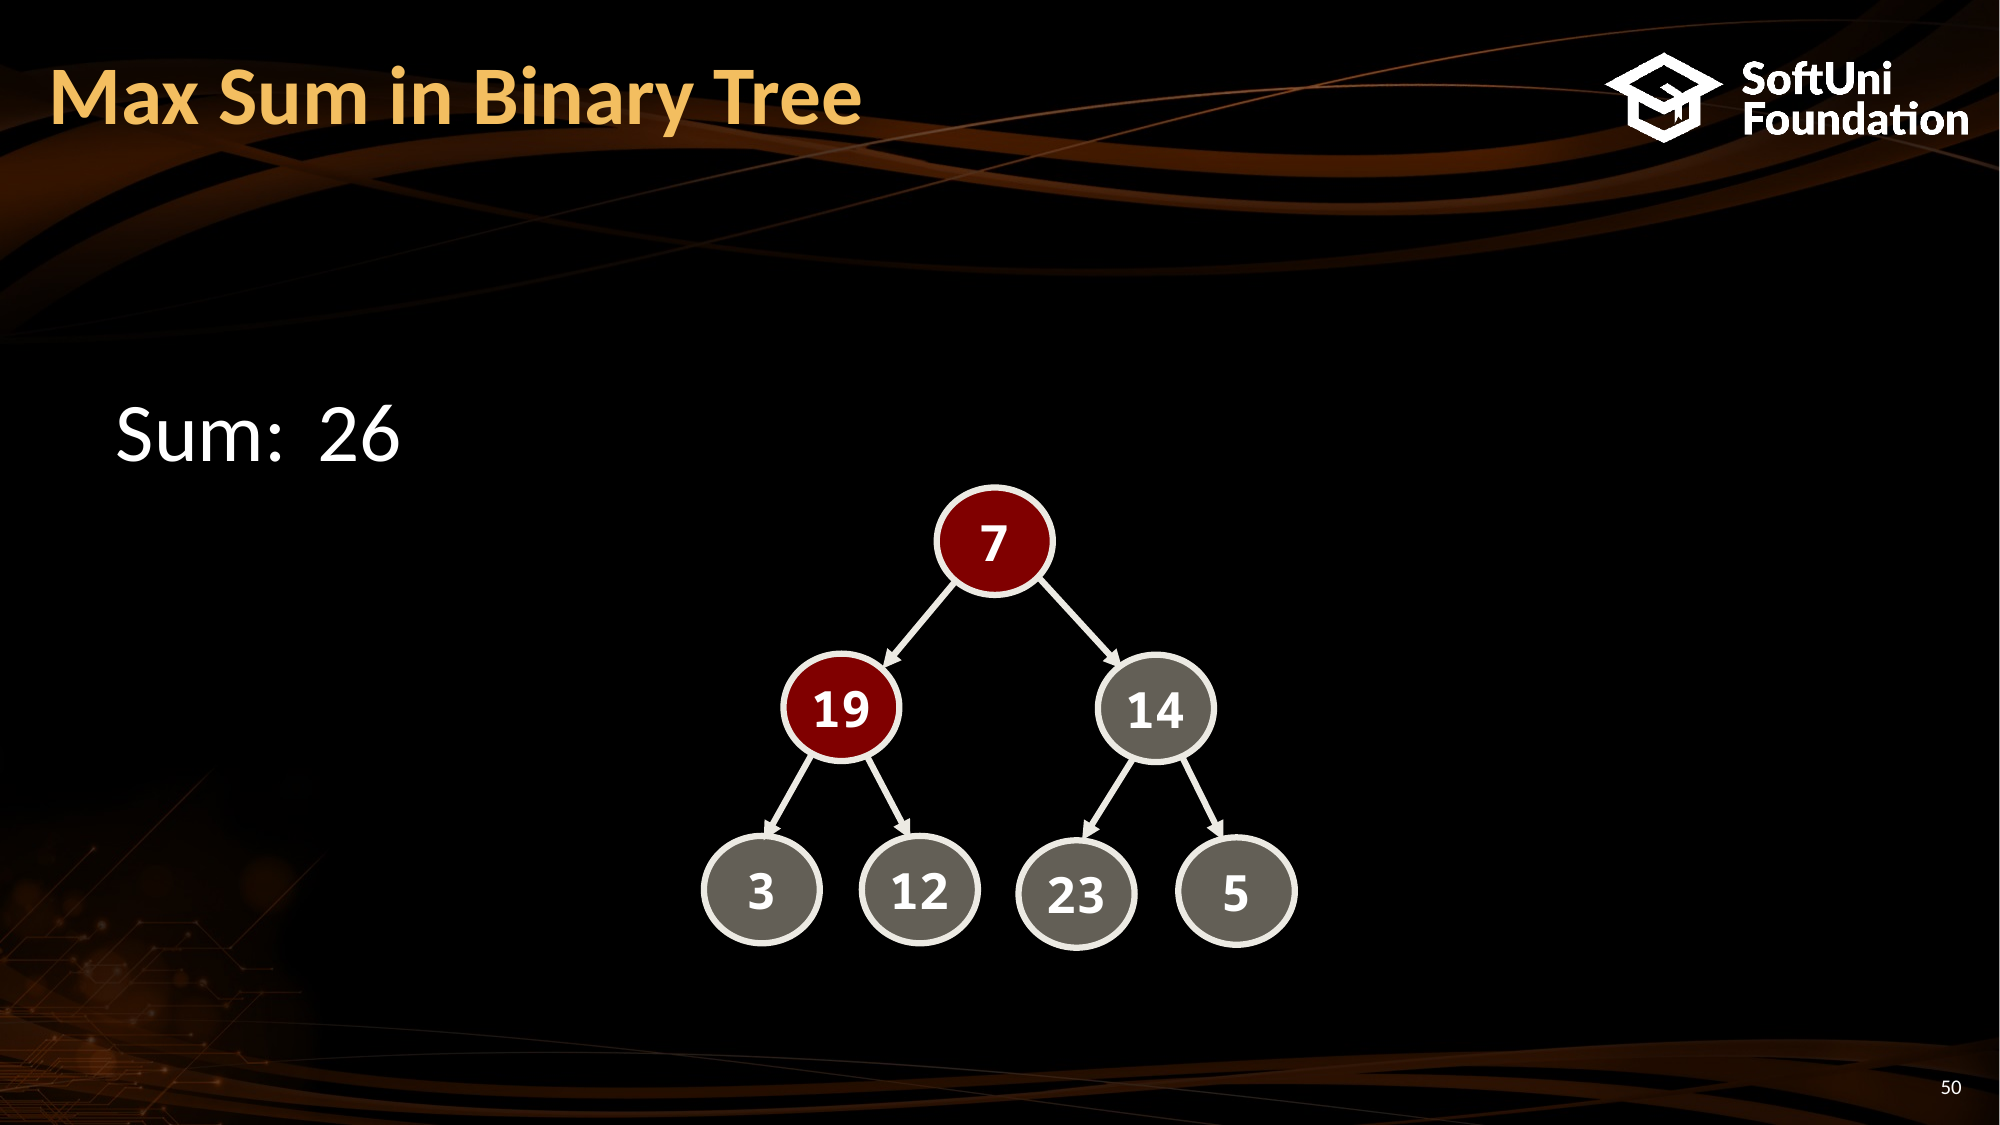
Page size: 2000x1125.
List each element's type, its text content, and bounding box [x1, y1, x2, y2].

text_box 26 [302, 370, 417, 486]
text_box Max Sum in Binary Tree [30, 6, 1602, 189]
text_box 26 [1897, 1070, 1968, 1103]
picture [0, 0, 2000, 1125]
text_box Sum: [100, 370, 302, 486]
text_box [703, 487, 1296, 948]
